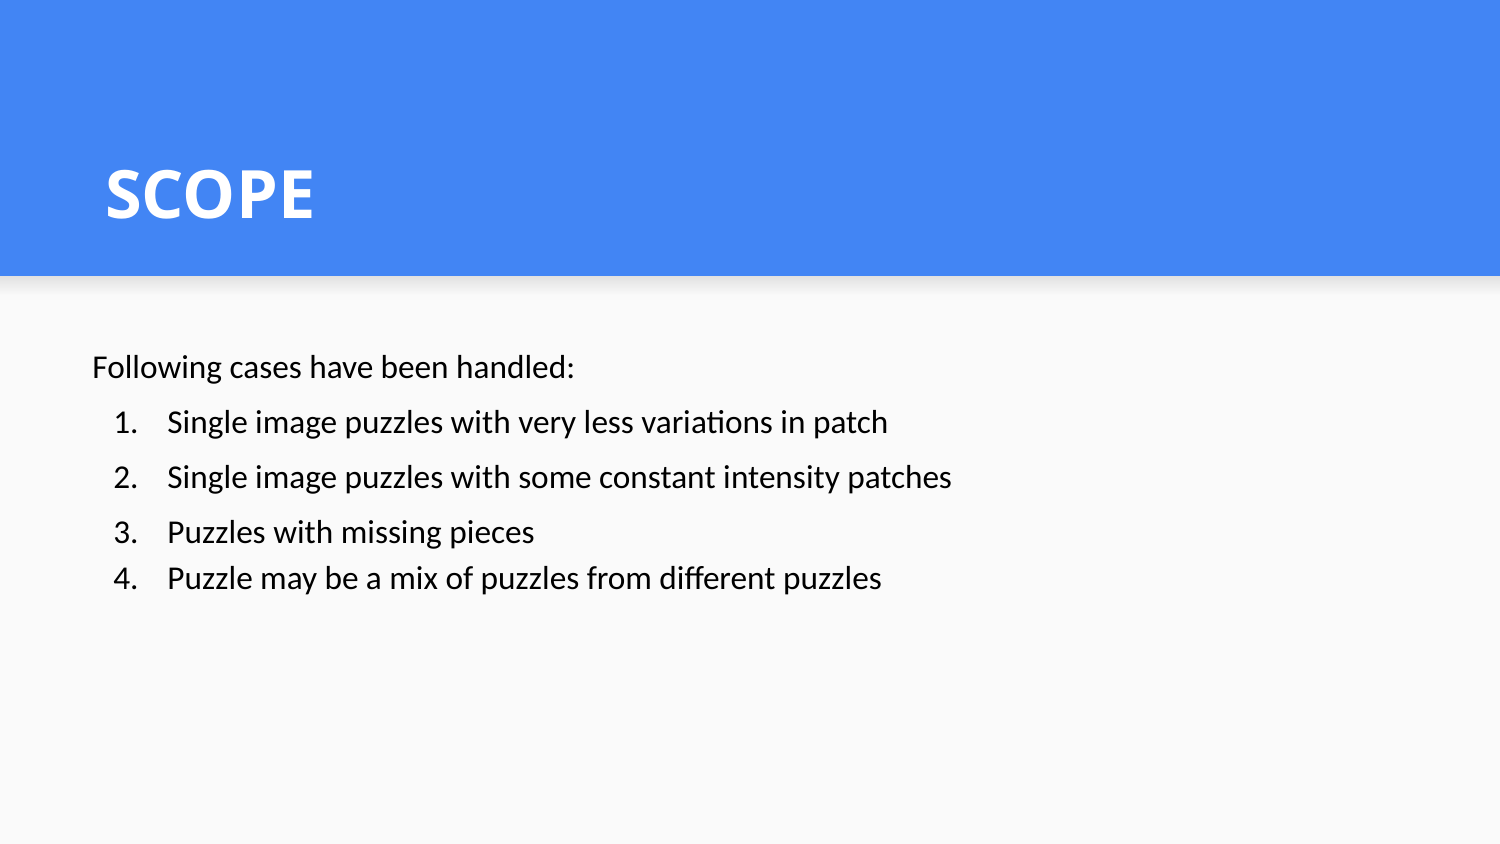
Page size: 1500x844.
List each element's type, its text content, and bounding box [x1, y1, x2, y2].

title SCOPE [89, 121, 1439, 248]
list Following cases have been handled: Single image puzzles with very less variations in patch Single image puzzles with some constant intensity patches Puzzles with missing pieces Puzzle may be a mix of puzzles from different puzzles [77, 314, 1427, 760]
